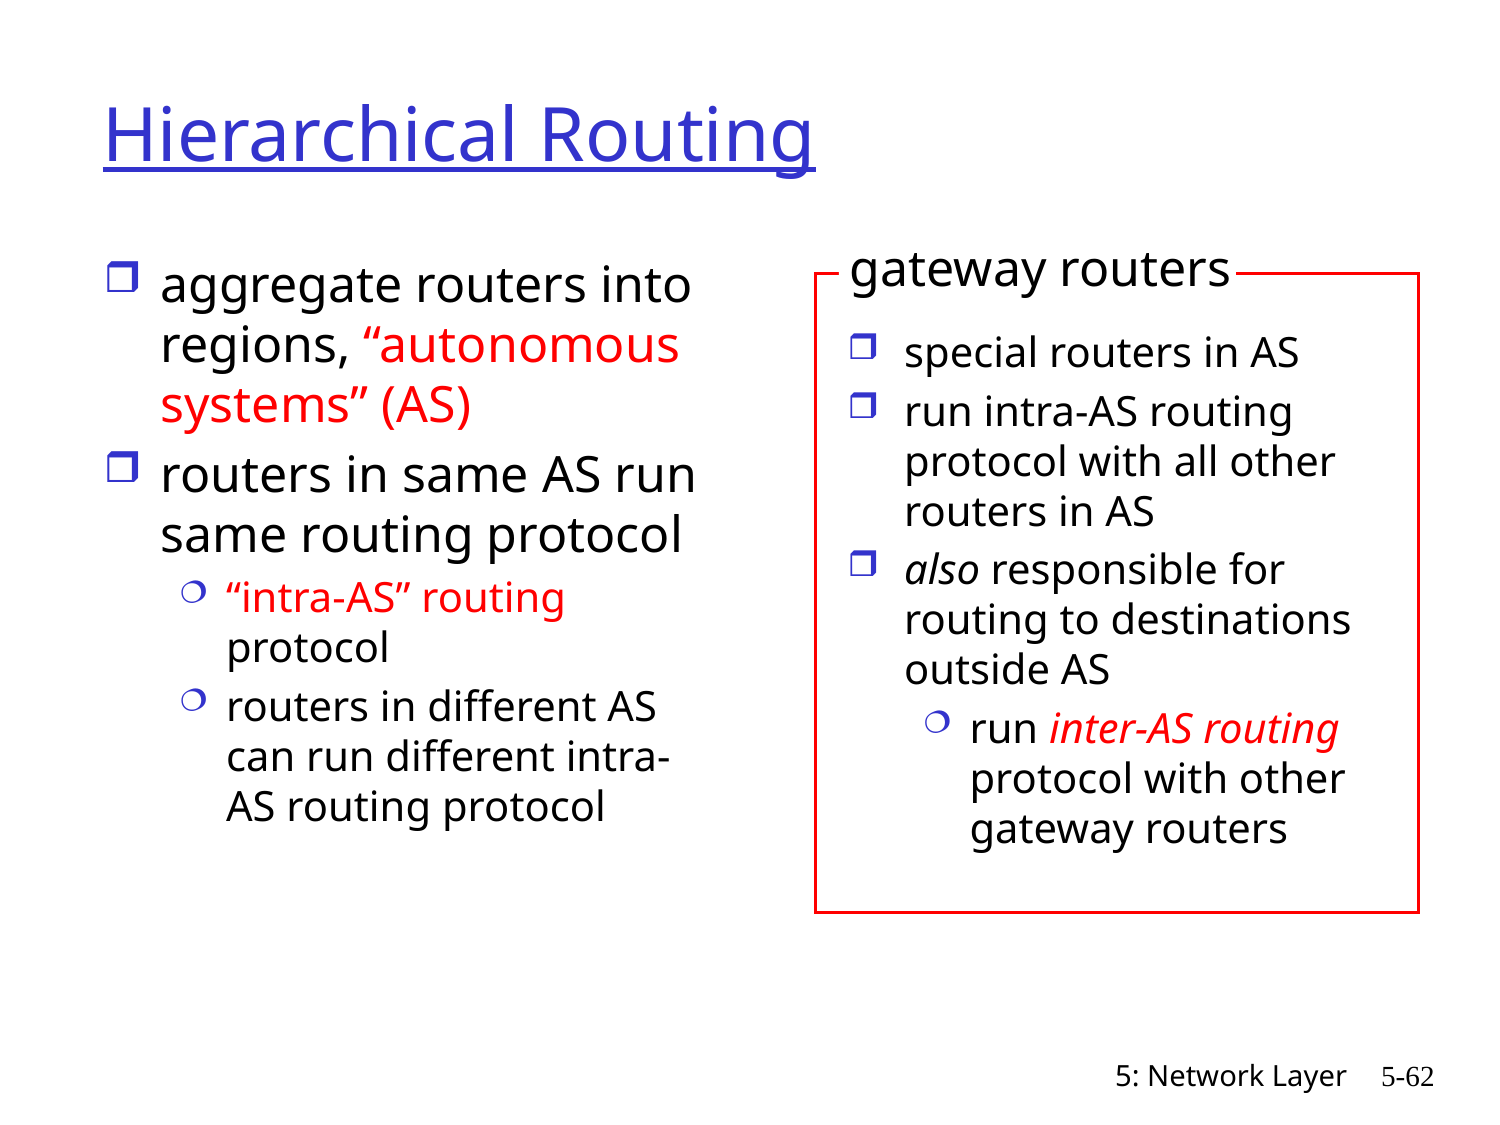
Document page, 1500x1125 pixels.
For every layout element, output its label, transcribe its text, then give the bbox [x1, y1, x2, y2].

text_box [815, 273, 1419, 913]
footer 5: Network Layer [887, 1049, 1338, 1125]
list aggregate routers into regions, “autonomous systems” (AS) routers in same AS run same routing protocol “intra-AS” routing protocol routers in different AS can run different intra-AS routing protocol [89, 245, 714, 936]
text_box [836, 229, 1246, 305]
slide_number 5-62 [1338, 1049, 1451, 1125]
title Hierarchical Routing [87, 37, 1363, 225]
